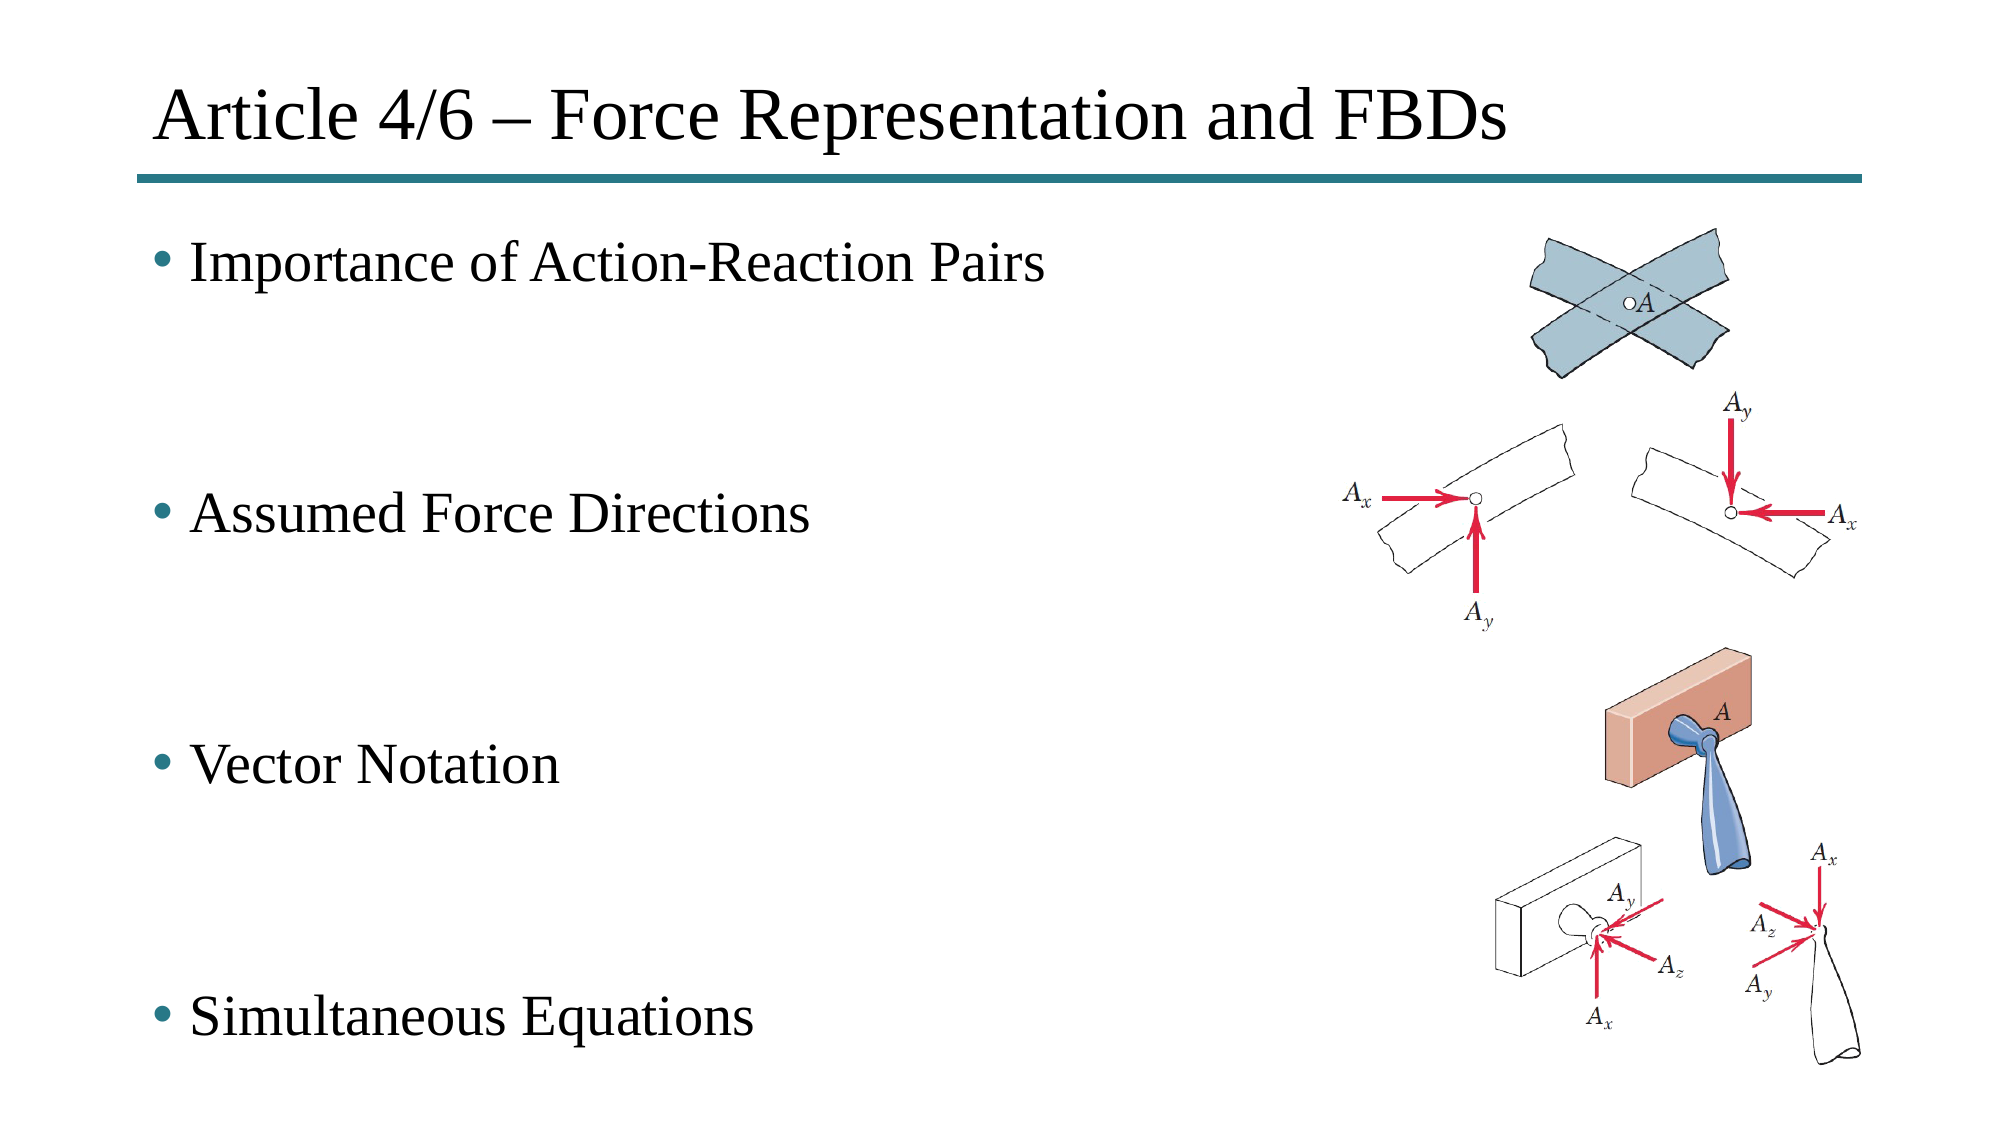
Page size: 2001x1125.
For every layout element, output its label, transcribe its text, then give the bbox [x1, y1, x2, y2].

picture [1487, 643, 1863, 1085]
list Importance of Action-Reaction Pairs Assumed Force Directions Vector Notation Simultaneous Equations [137, 223, 1863, 1091]
title Article 4/6 – Force Representation and FBDs [137, 59, 1863, 170]
picture [1337, 223, 1863, 637]
